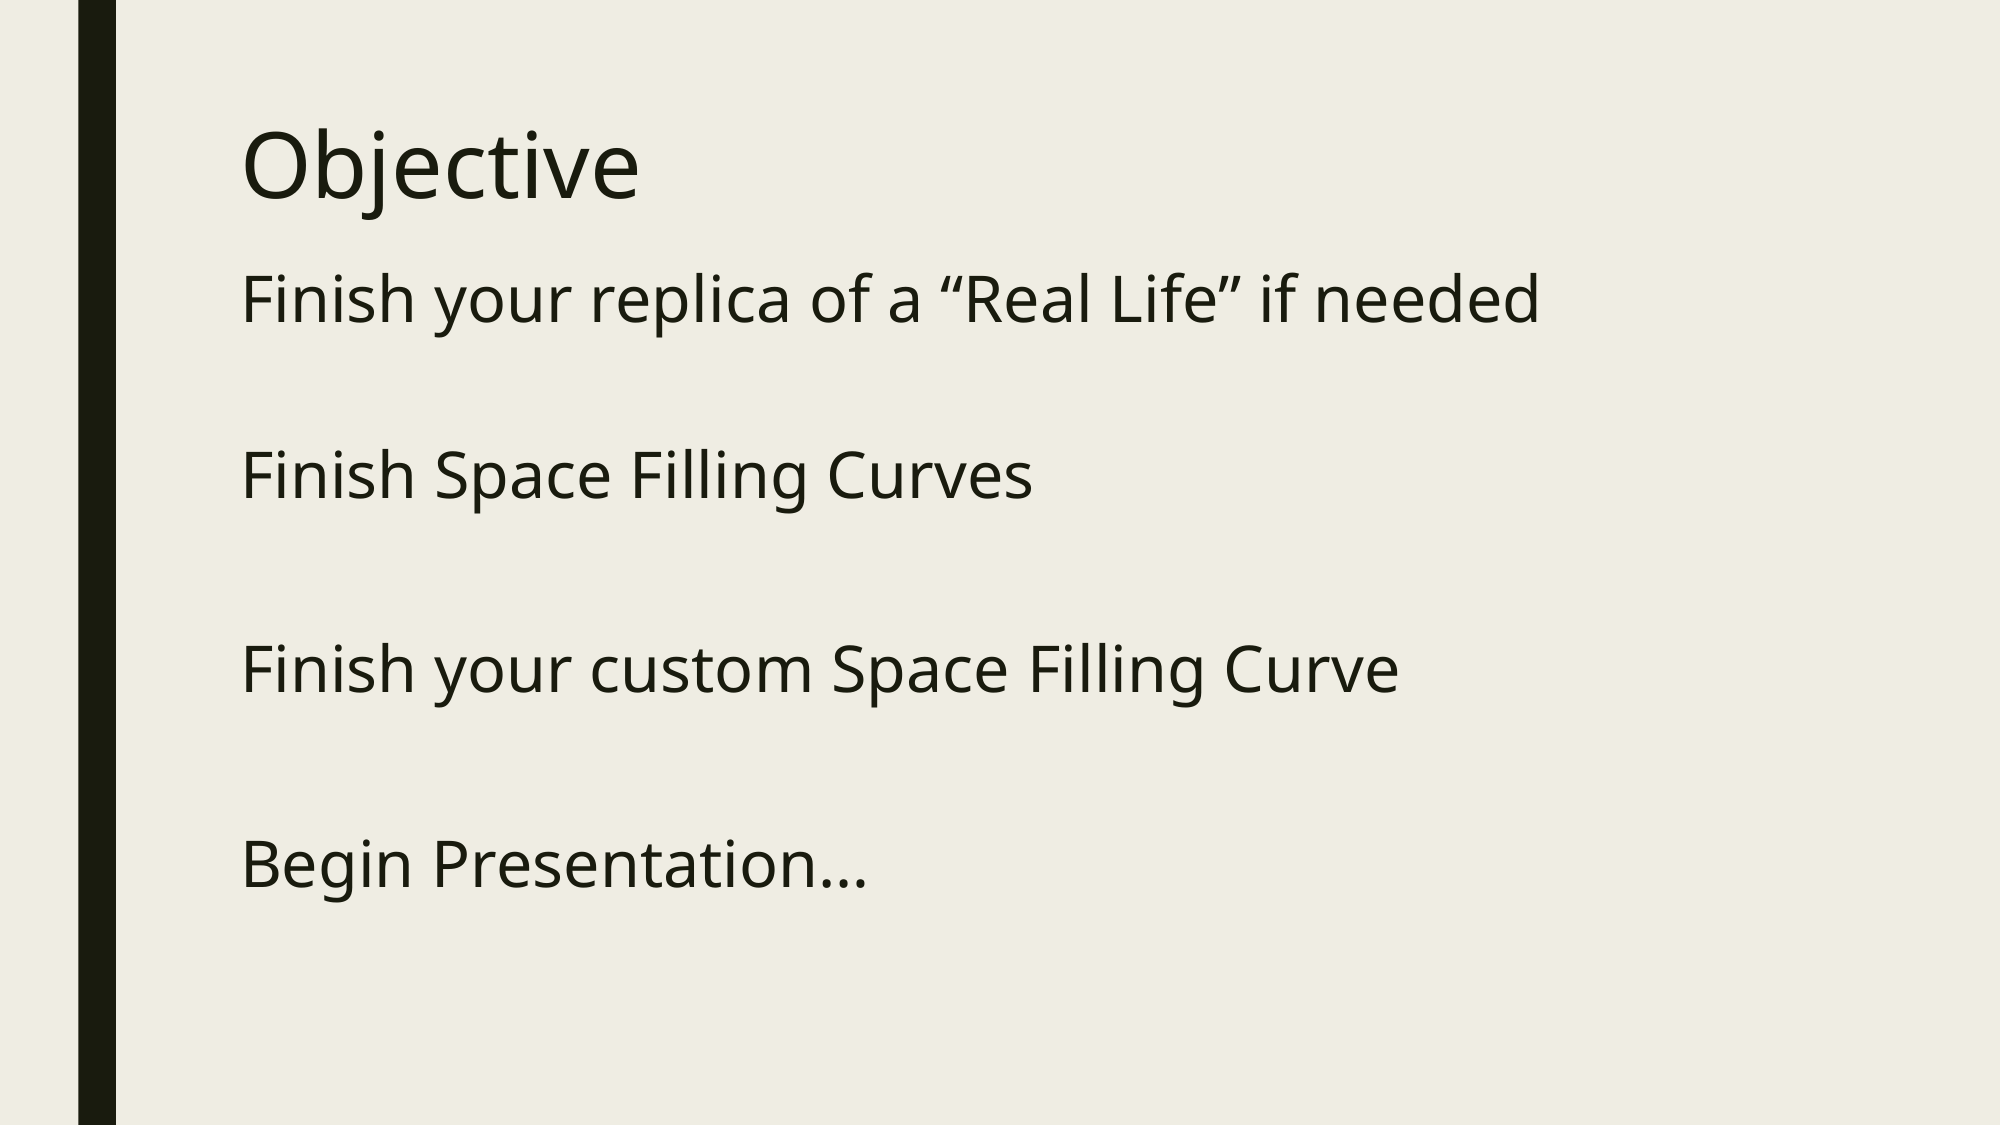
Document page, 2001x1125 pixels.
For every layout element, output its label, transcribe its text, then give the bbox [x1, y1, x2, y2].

list Finish your replica of a “Real Life” if needed Finish Space Filling Curves Finish your custom Space Filling Curve Begin Presentation… [225, 256, 1589, 963]
title Objective [225, 112, 1800, 357]
